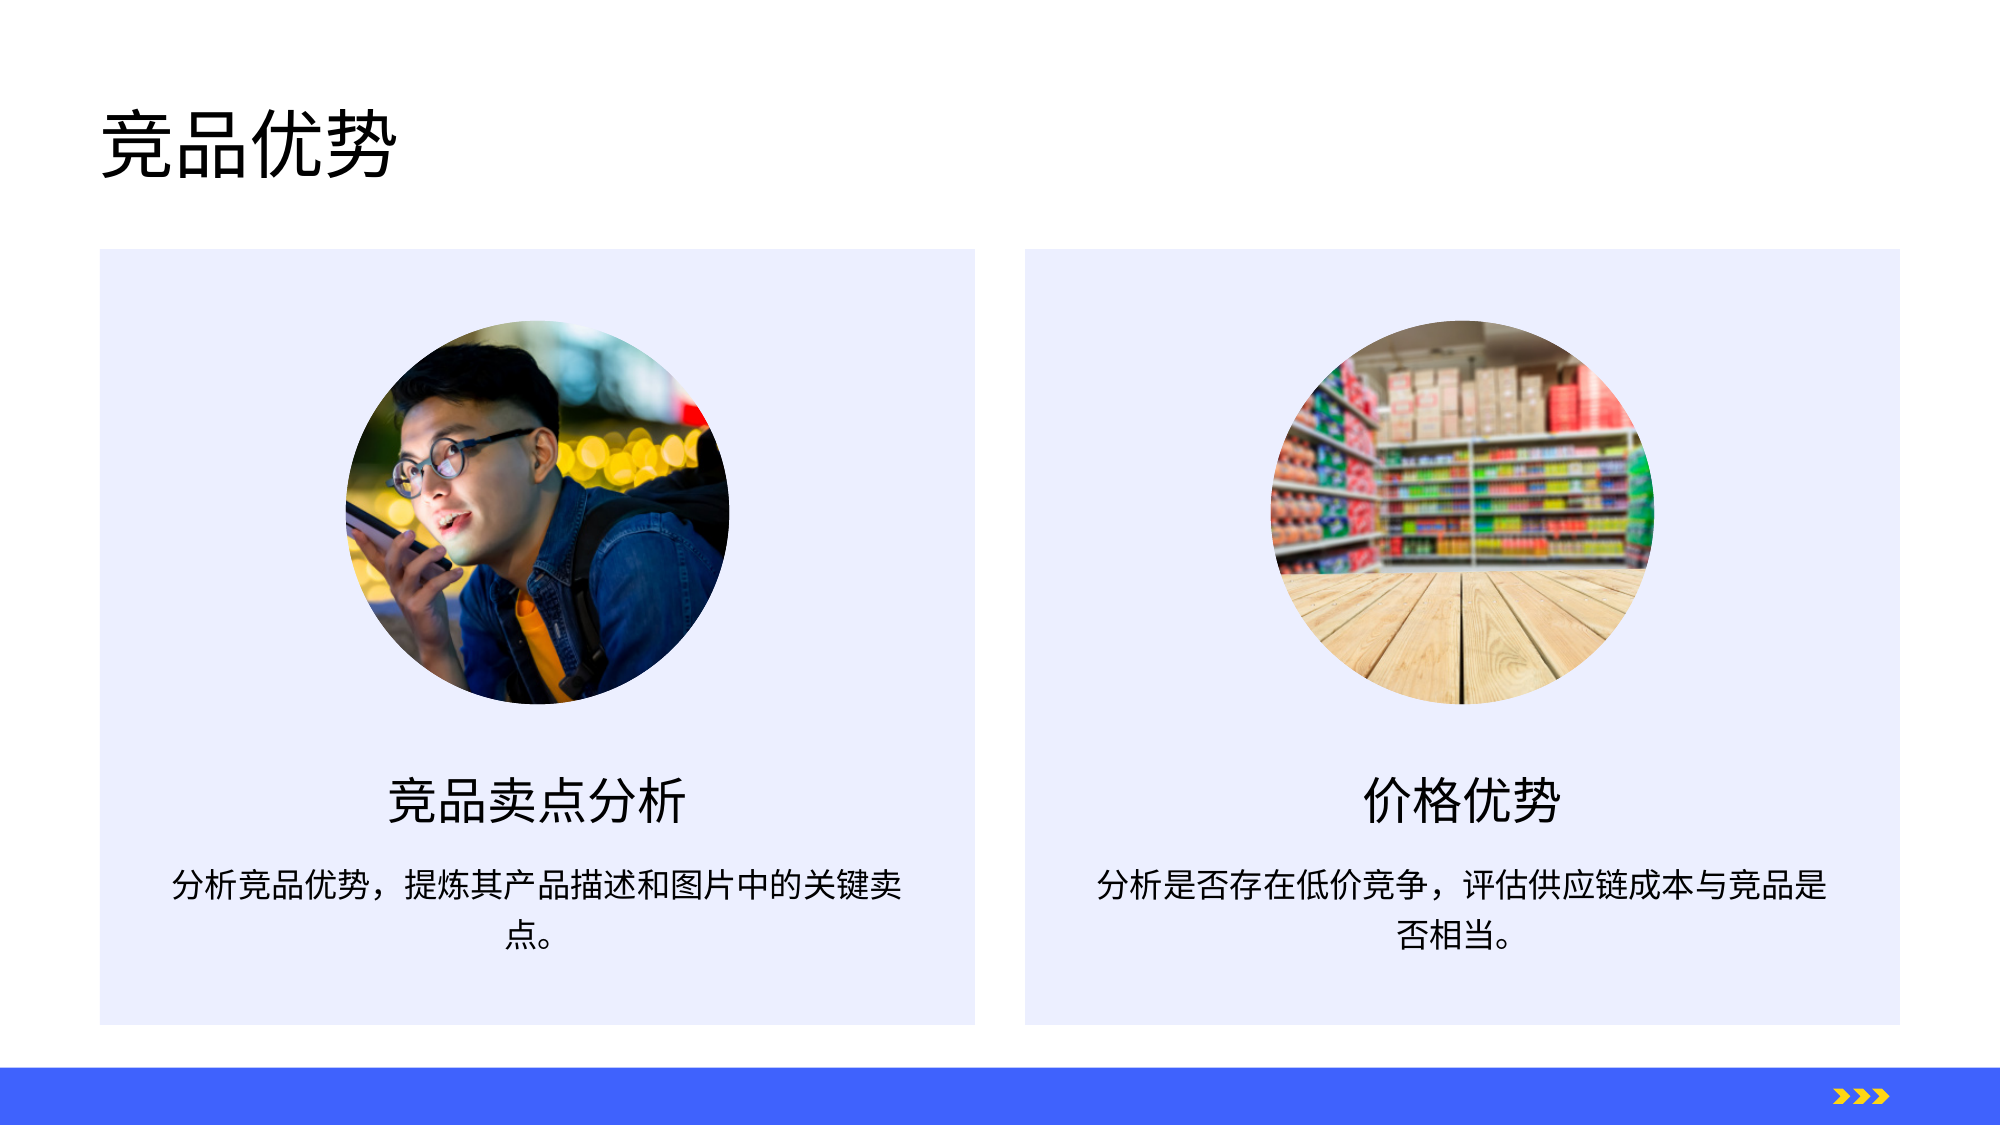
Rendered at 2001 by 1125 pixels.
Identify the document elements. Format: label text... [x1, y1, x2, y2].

list 分析竞品优势，提炼其产品描述和图片中的关键卖点。 [166, 854, 909, 955]
list [1025, 249, 1900, 1025]
title 竞品优势 [99, 87, 1900, 188]
picture [1270, 320, 1655, 705]
list 价格优势 [1091, 762, 1834, 830]
list 竞品卖点分析 [166, 762, 909, 830]
list [99, 249, 975, 1025]
list 分析是否存在低价竞争，评估供应链成本与竞品是否相当。 [1091, 854, 1834, 955]
picture [345, 320, 730, 705]
